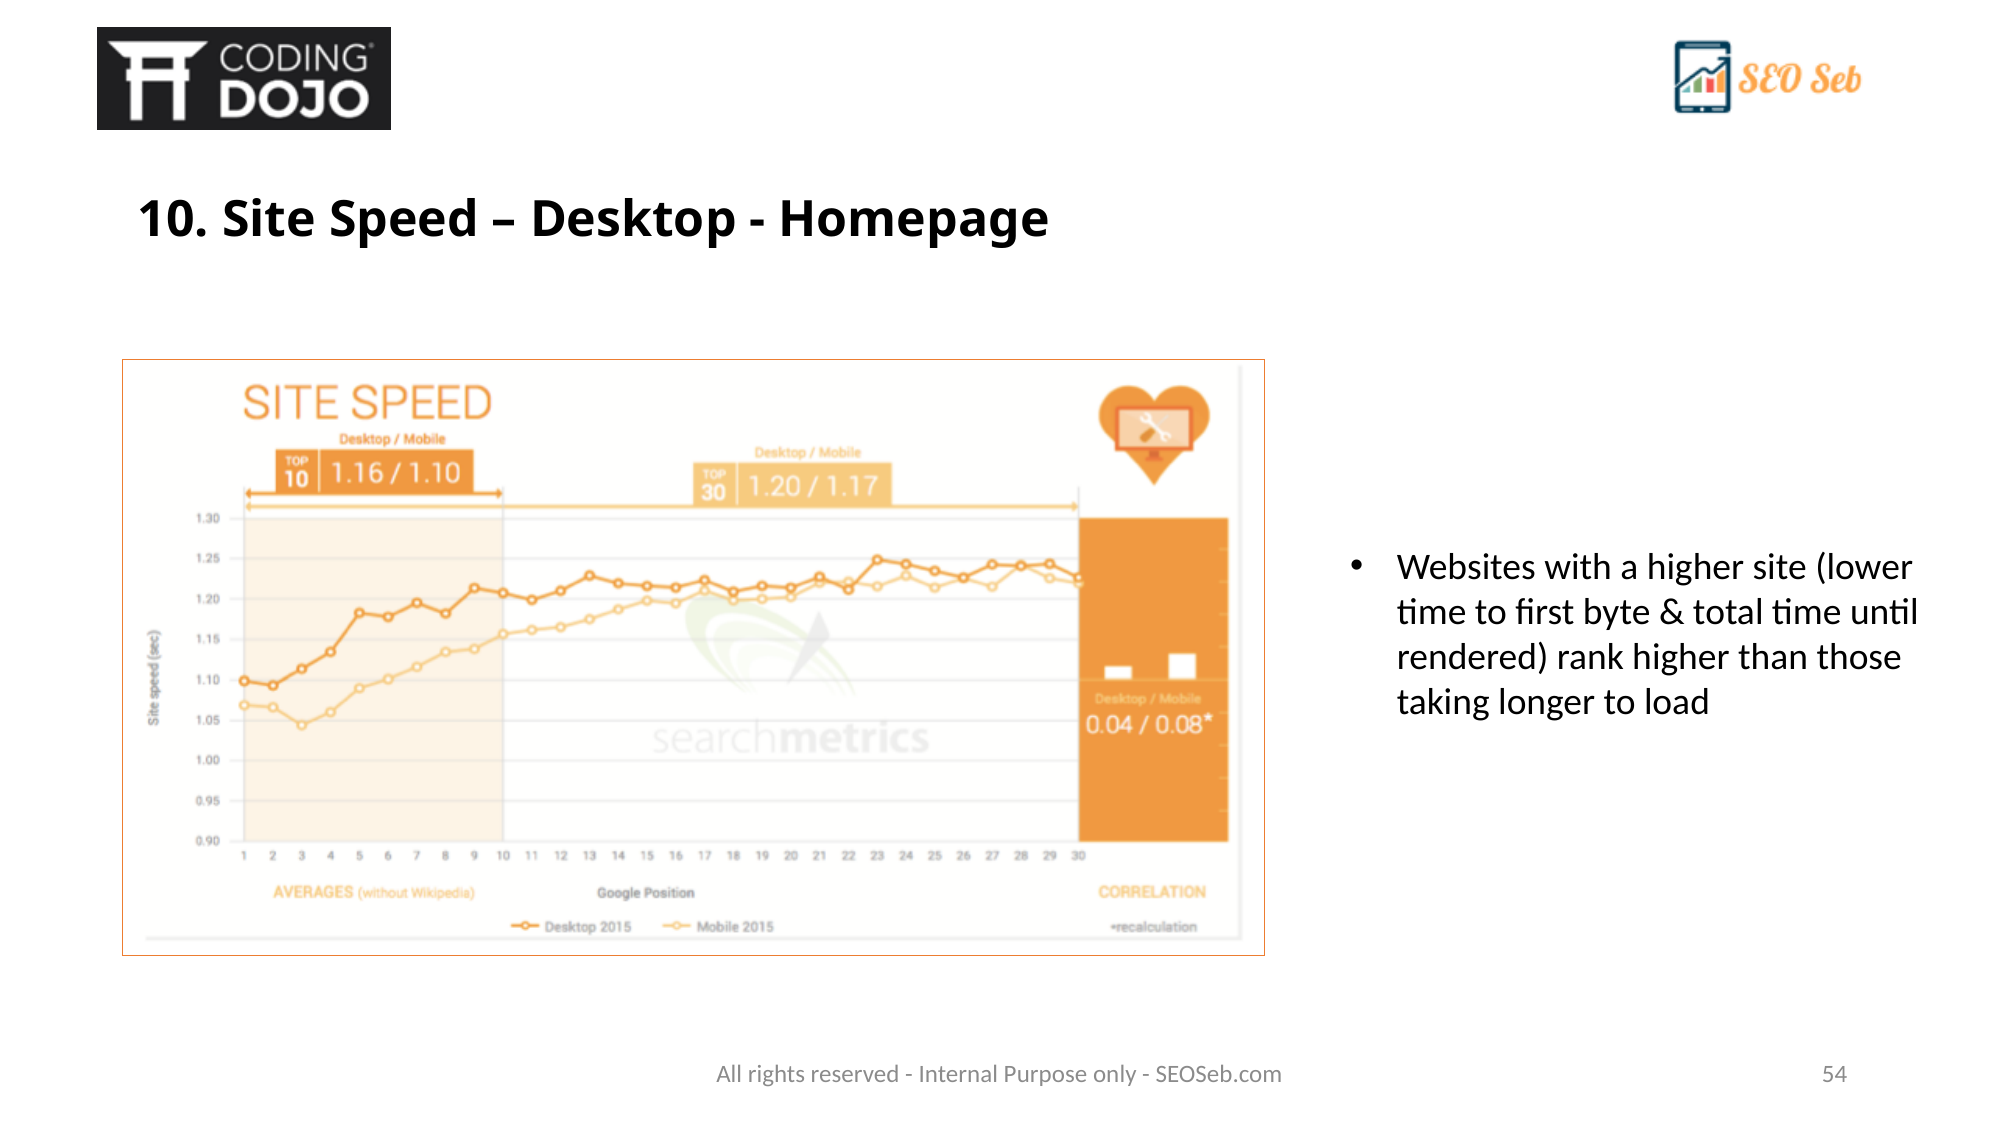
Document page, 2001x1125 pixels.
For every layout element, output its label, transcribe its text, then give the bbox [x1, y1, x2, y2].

text_box Websites with a higher site (lower time to first byte & total time until rendered) rank higher than those taking longer to load [1335, 534, 1979, 730]
picture [1657, 27, 1881, 130]
slide_number 54 [1412, 1042, 1863, 1103]
picture [97, 27, 391, 130]
text_box 10. Site Speed – Desktop - Homepage [122, 166, 1848, 255]
picture [122, 359, 1265, 956]
footer All rights reserved - Internal Purpose only - SEOSeb.com [662, 1042, 1338, 1103]
